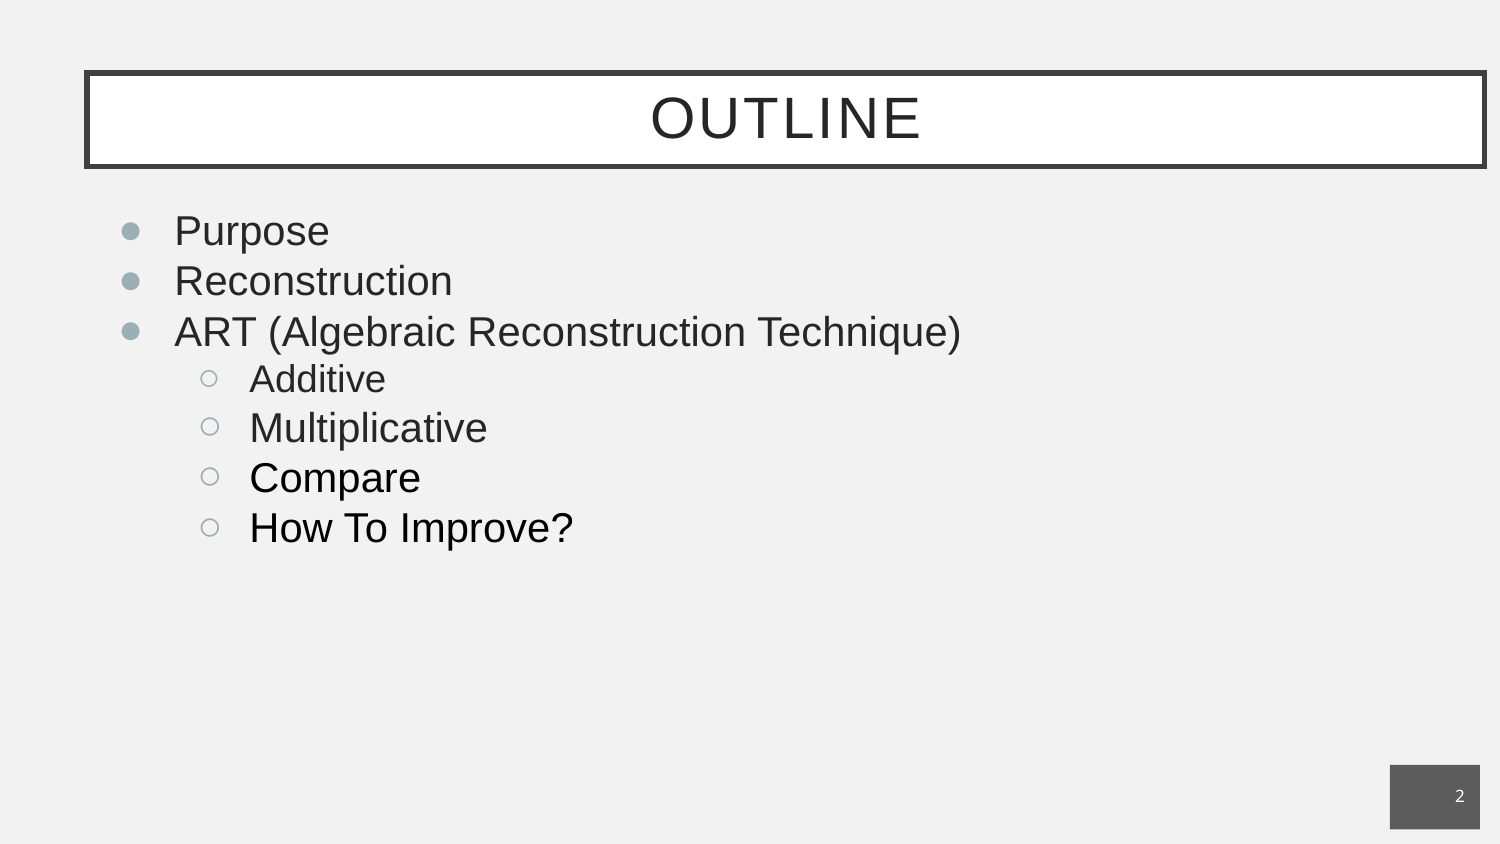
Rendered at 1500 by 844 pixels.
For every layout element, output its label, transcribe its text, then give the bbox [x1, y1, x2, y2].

title Outline [84, 70, 1487, 169]
list Purpose Reconstruction ART (Algebraic Reconstruction Technique) Additive Multiplicative Compare How To Improve? [84, 189, 1483, 750]
slide_number 1 [1389, 764, 1480, 830]
